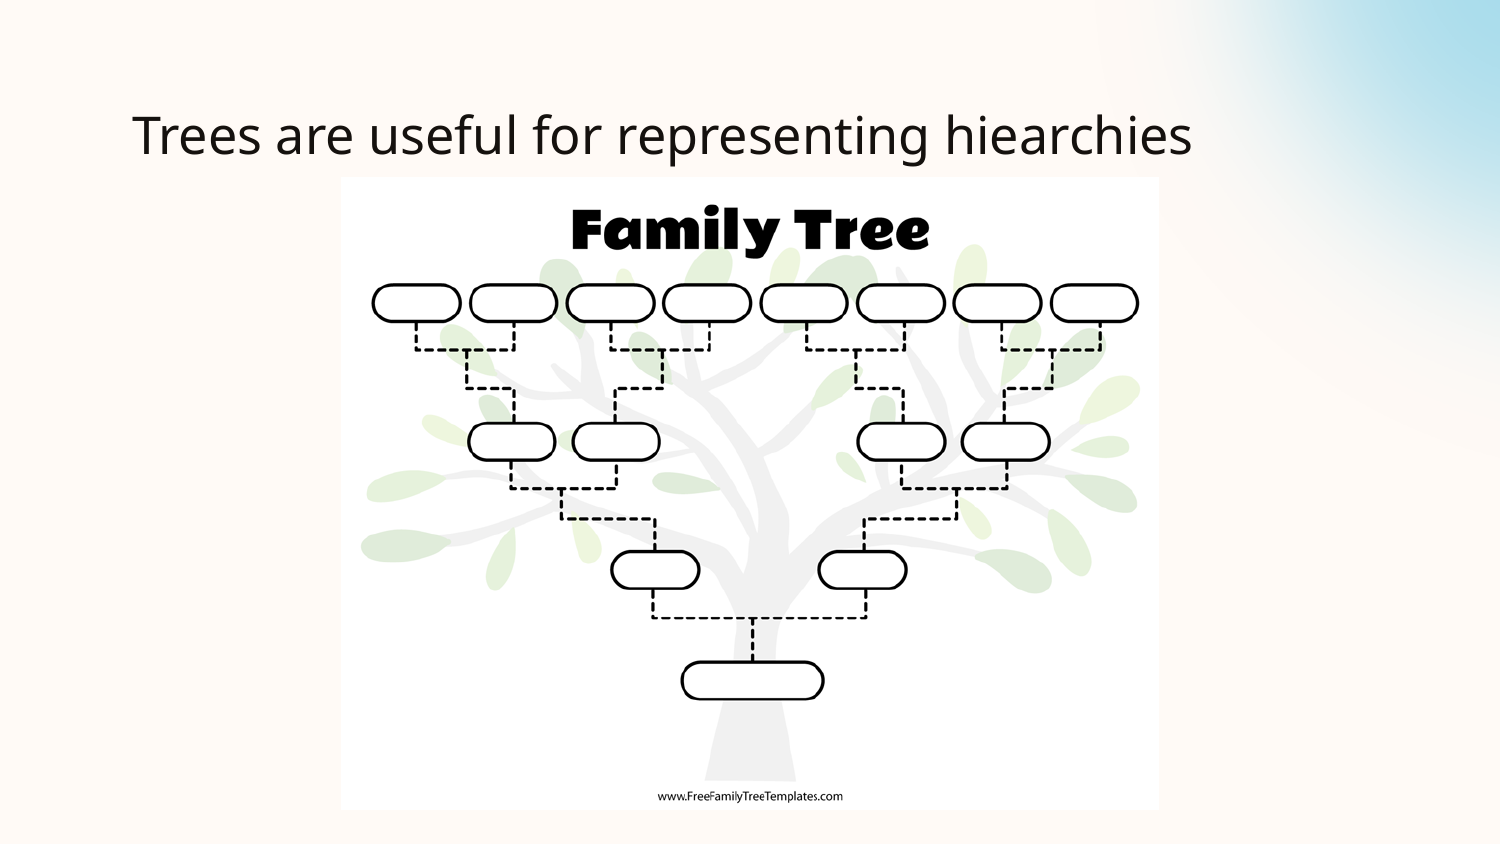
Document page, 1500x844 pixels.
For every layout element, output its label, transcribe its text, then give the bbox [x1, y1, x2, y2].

title Trees are useful for representing hiearchies [117, 87, 1383, 178]
picture [340, 0, 1500, 810]
